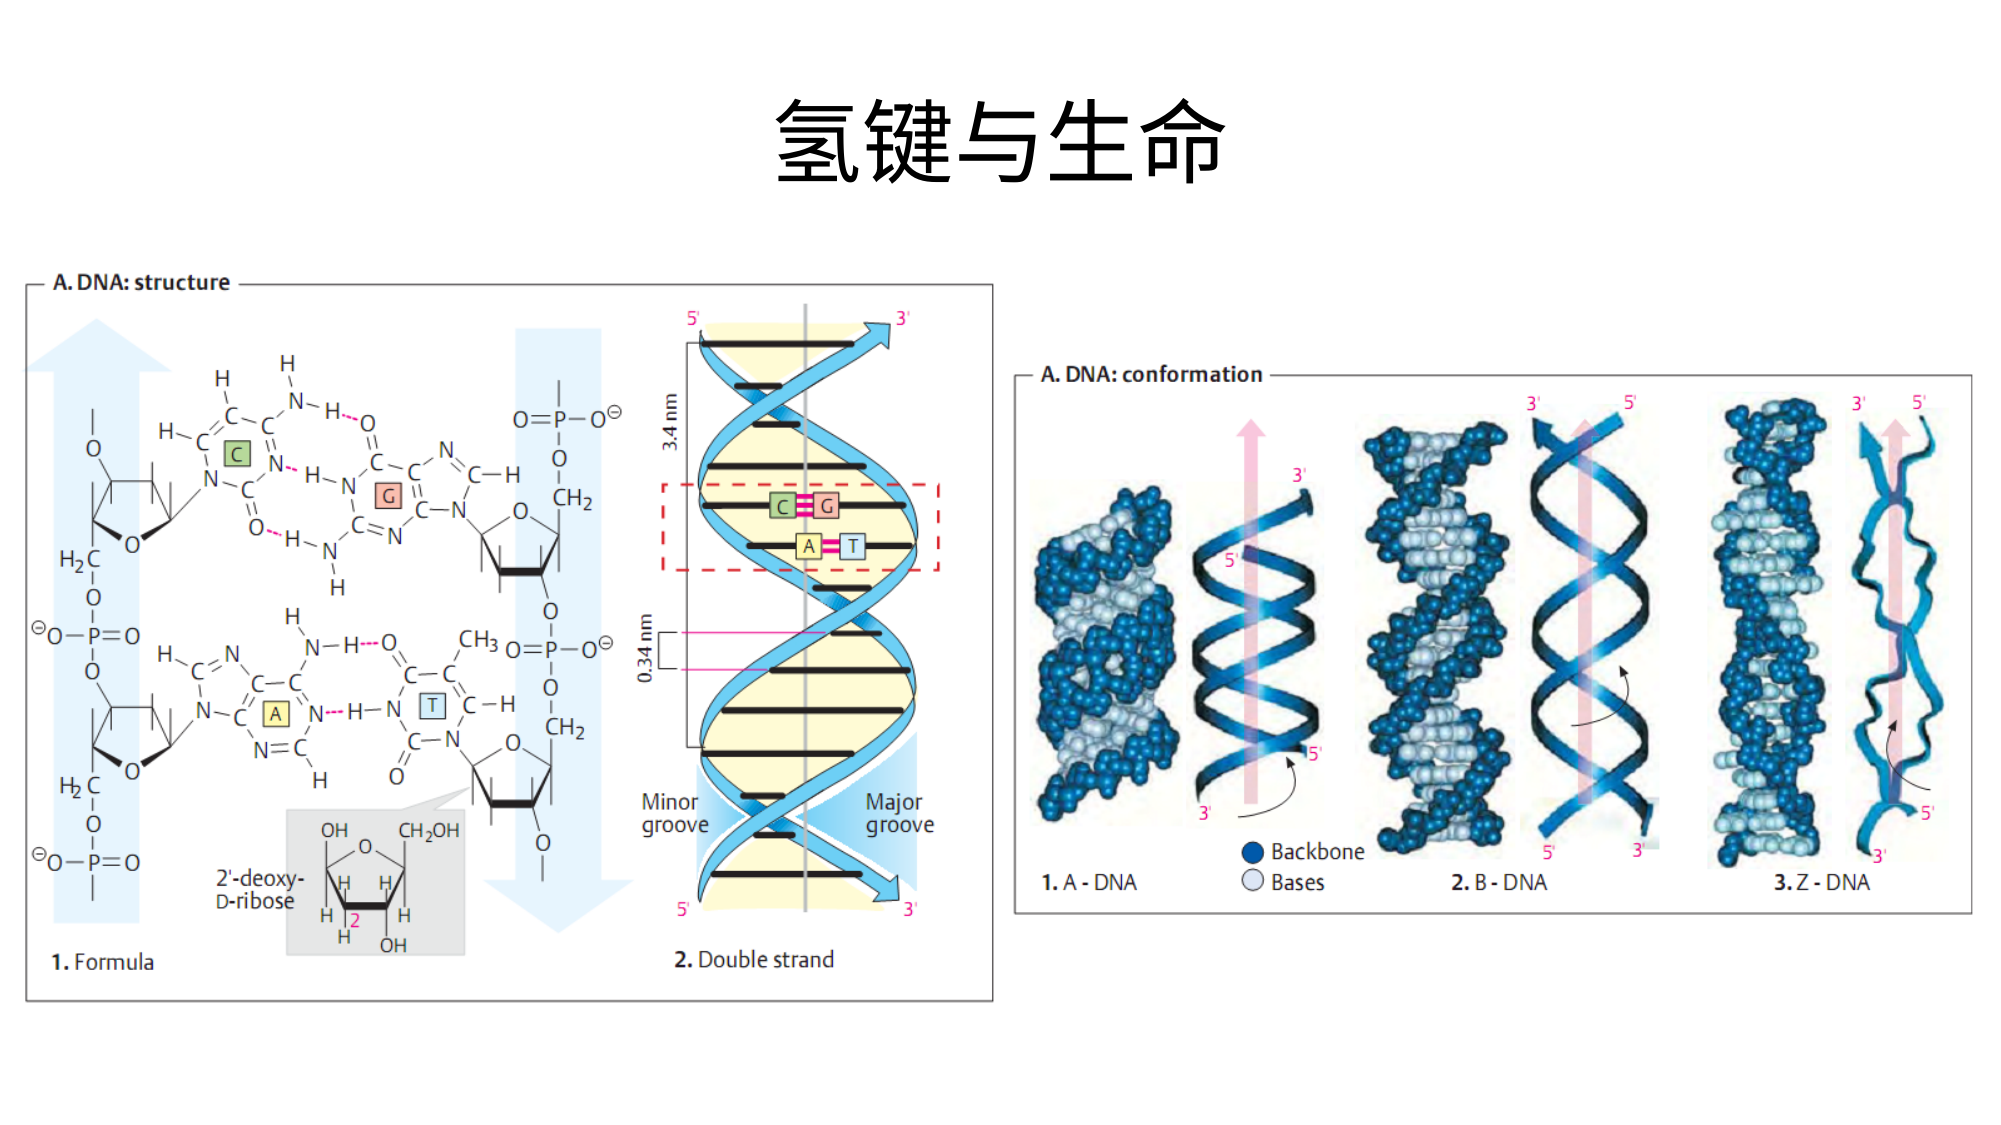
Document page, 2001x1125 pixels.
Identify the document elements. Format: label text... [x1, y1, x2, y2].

picture [13, 265, 1986, 1010]
text_box 氢键与生命 [540, 77, 1460, 202]
